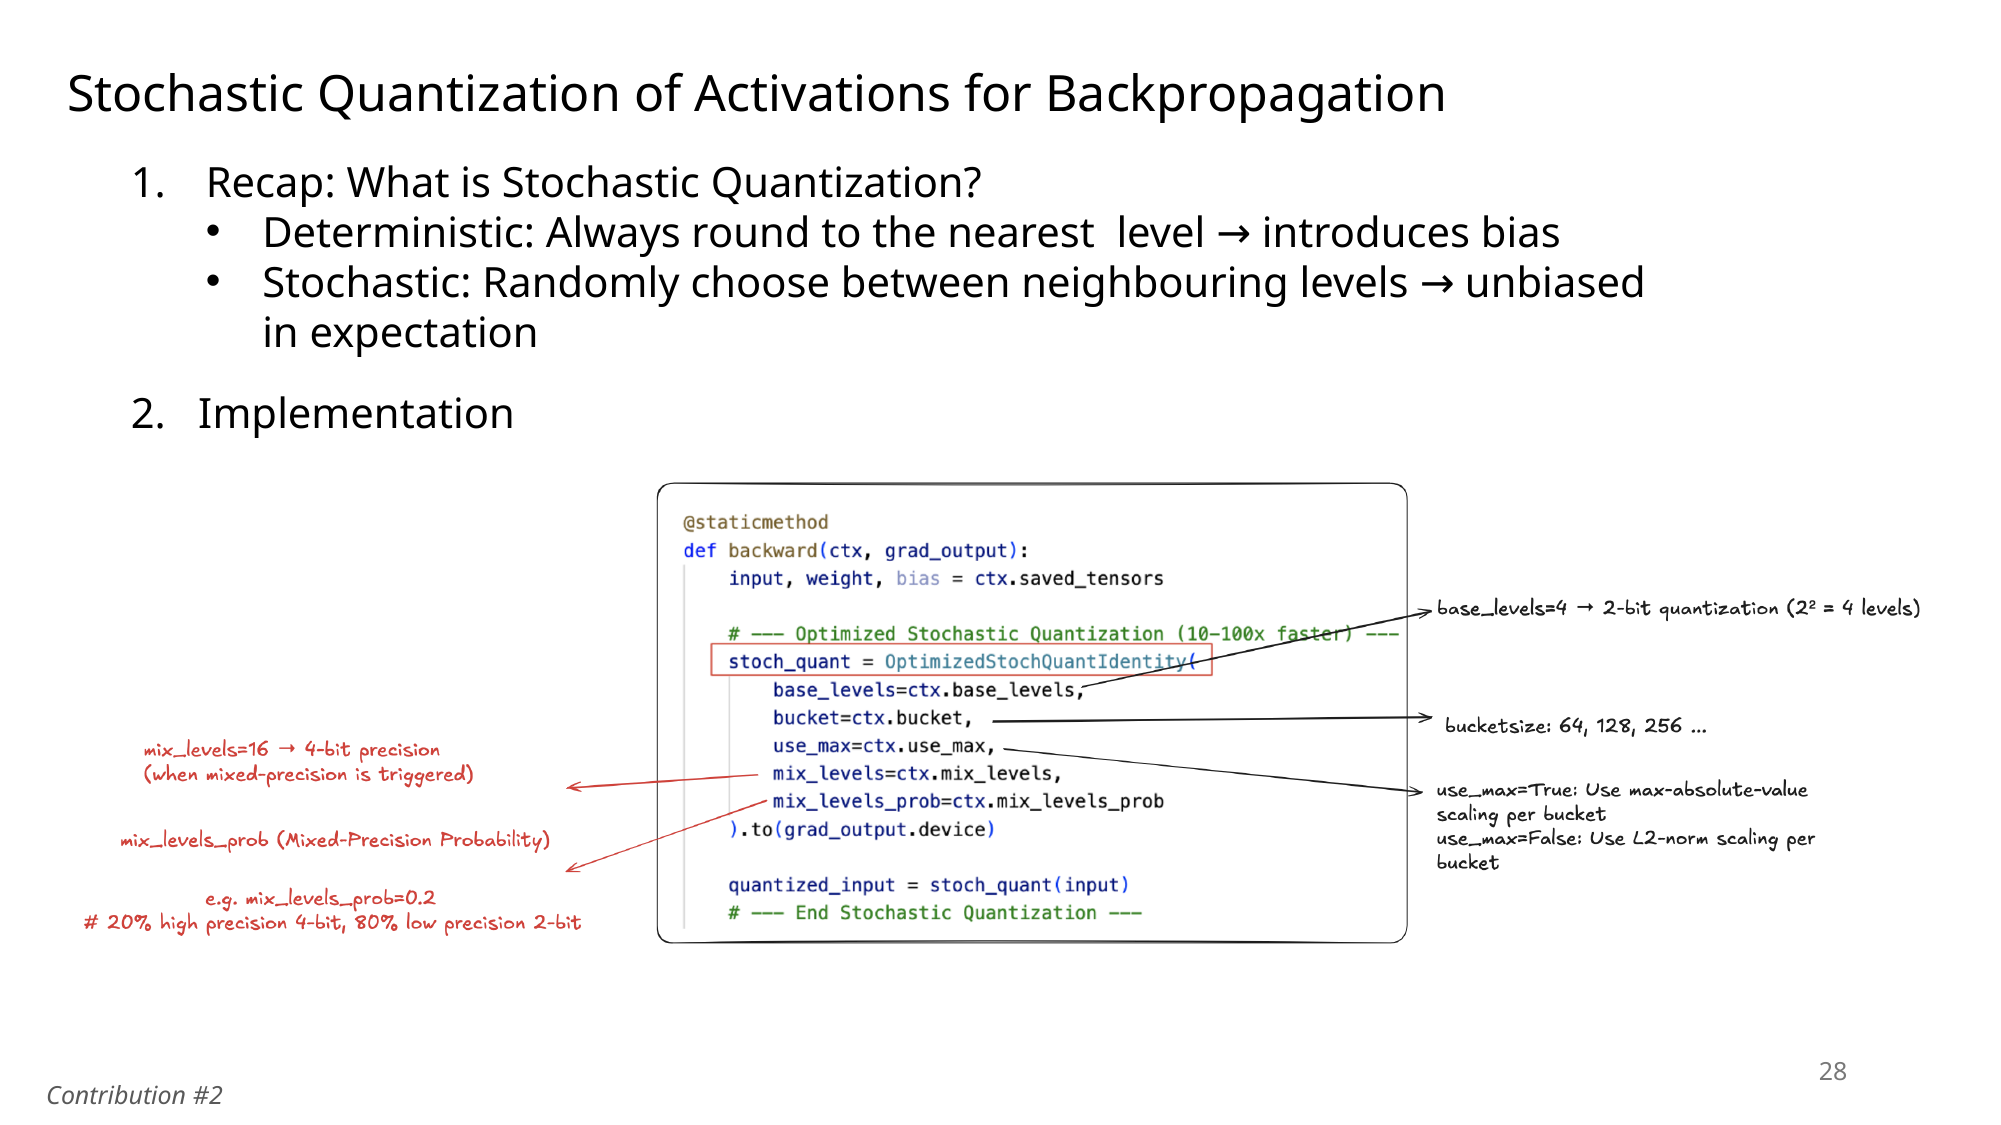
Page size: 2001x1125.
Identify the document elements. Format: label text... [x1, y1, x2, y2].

text_box Recap: What is Stochastic Quantization? Deterministic: Always round to the nearest level → introduces bias Stochastic: Randomly choose between neighbouring levels → unbiased in expectation [116, 147, 1813, 363]
picture [79, 474, 1921, 954]
text_box Stochastic Quantization of Activations for Backpropagation [52, 53, 1505, 129]
slide_number 28 [1412, 1042, 1863, 1103]
text_box 2. Implementation [116, 379, 581, 445]
text_box Contribution #2 [31, 1072, 1472, 1118]
